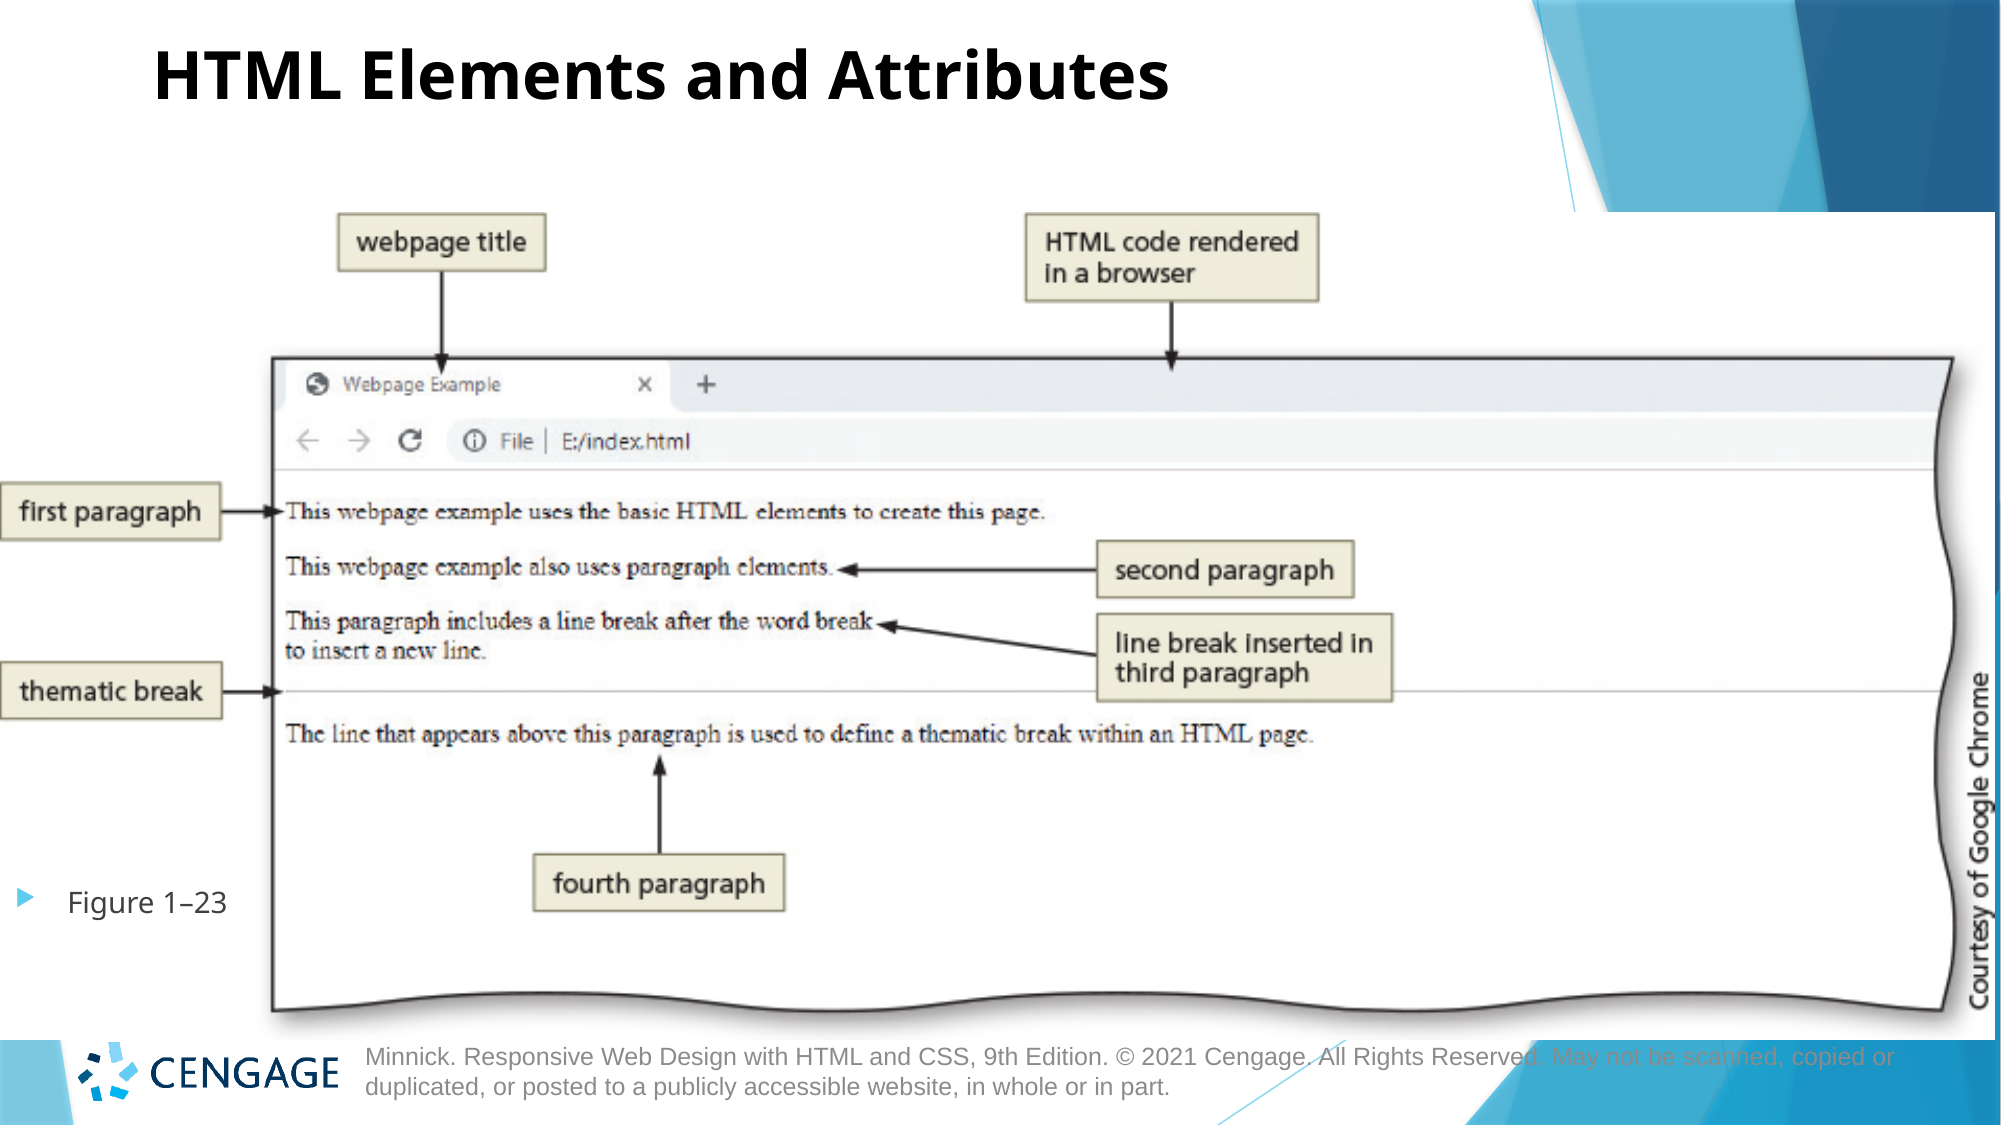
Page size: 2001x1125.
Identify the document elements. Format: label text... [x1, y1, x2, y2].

title HTML Elements and Attributes [137, 24, 1863, 175]
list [0, 211, 1996, 1041]
footer Minnick. Responsive Web Design with HTML and CSS, 9th Edition. © 2021 Cengage. All Rights Reserved. May not be scanned, copied or duplicated, or posted to a publicly accessible website, in whole or in part. [350, 1052, 1967, 1100]
picture [78, 1042, 338, 1101]
